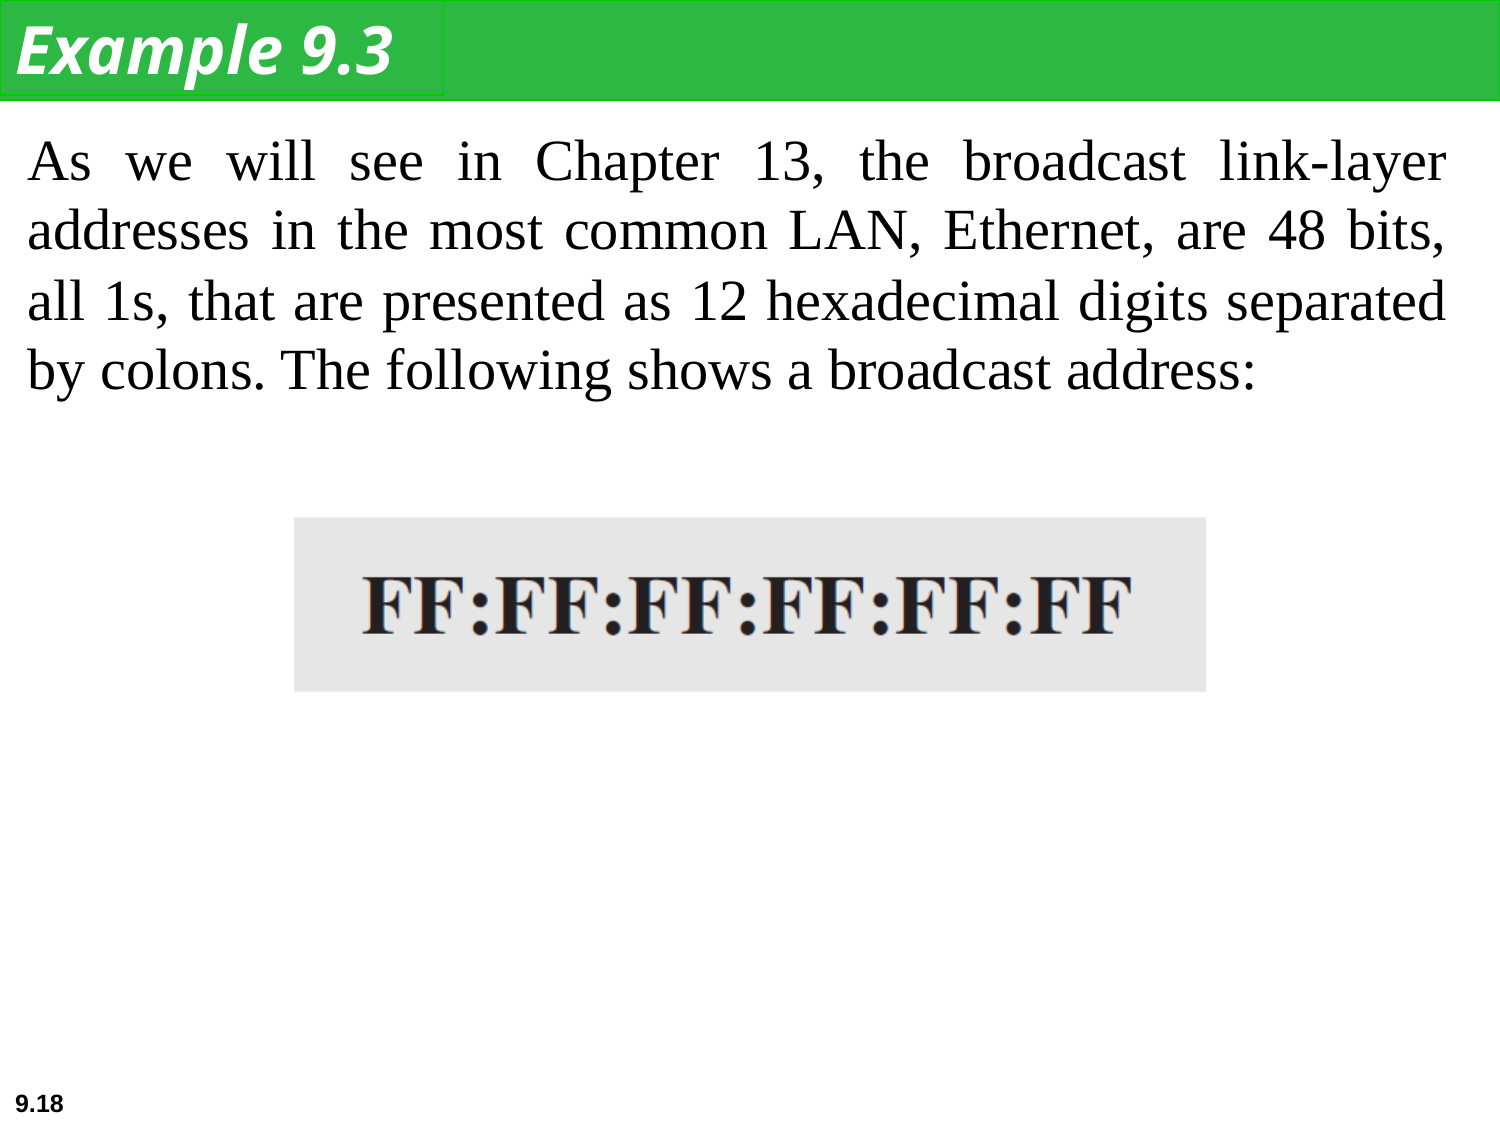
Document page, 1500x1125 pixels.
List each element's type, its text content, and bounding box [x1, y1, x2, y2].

text_box As we will see in Chapter 13, the broadcast link-layer addresses in the most common LAN, Ethernet, are 48 bits, all 1s, that are presented as 12 hexadecimal digits separated by colons. The following shows a broadcast address: [12, 114, 1463, 410]
text_box 9.‹#› [0, 1049, 313, 1125]
picture [294, 499, 1206, 726]
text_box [0, 0, 1500, 101]
